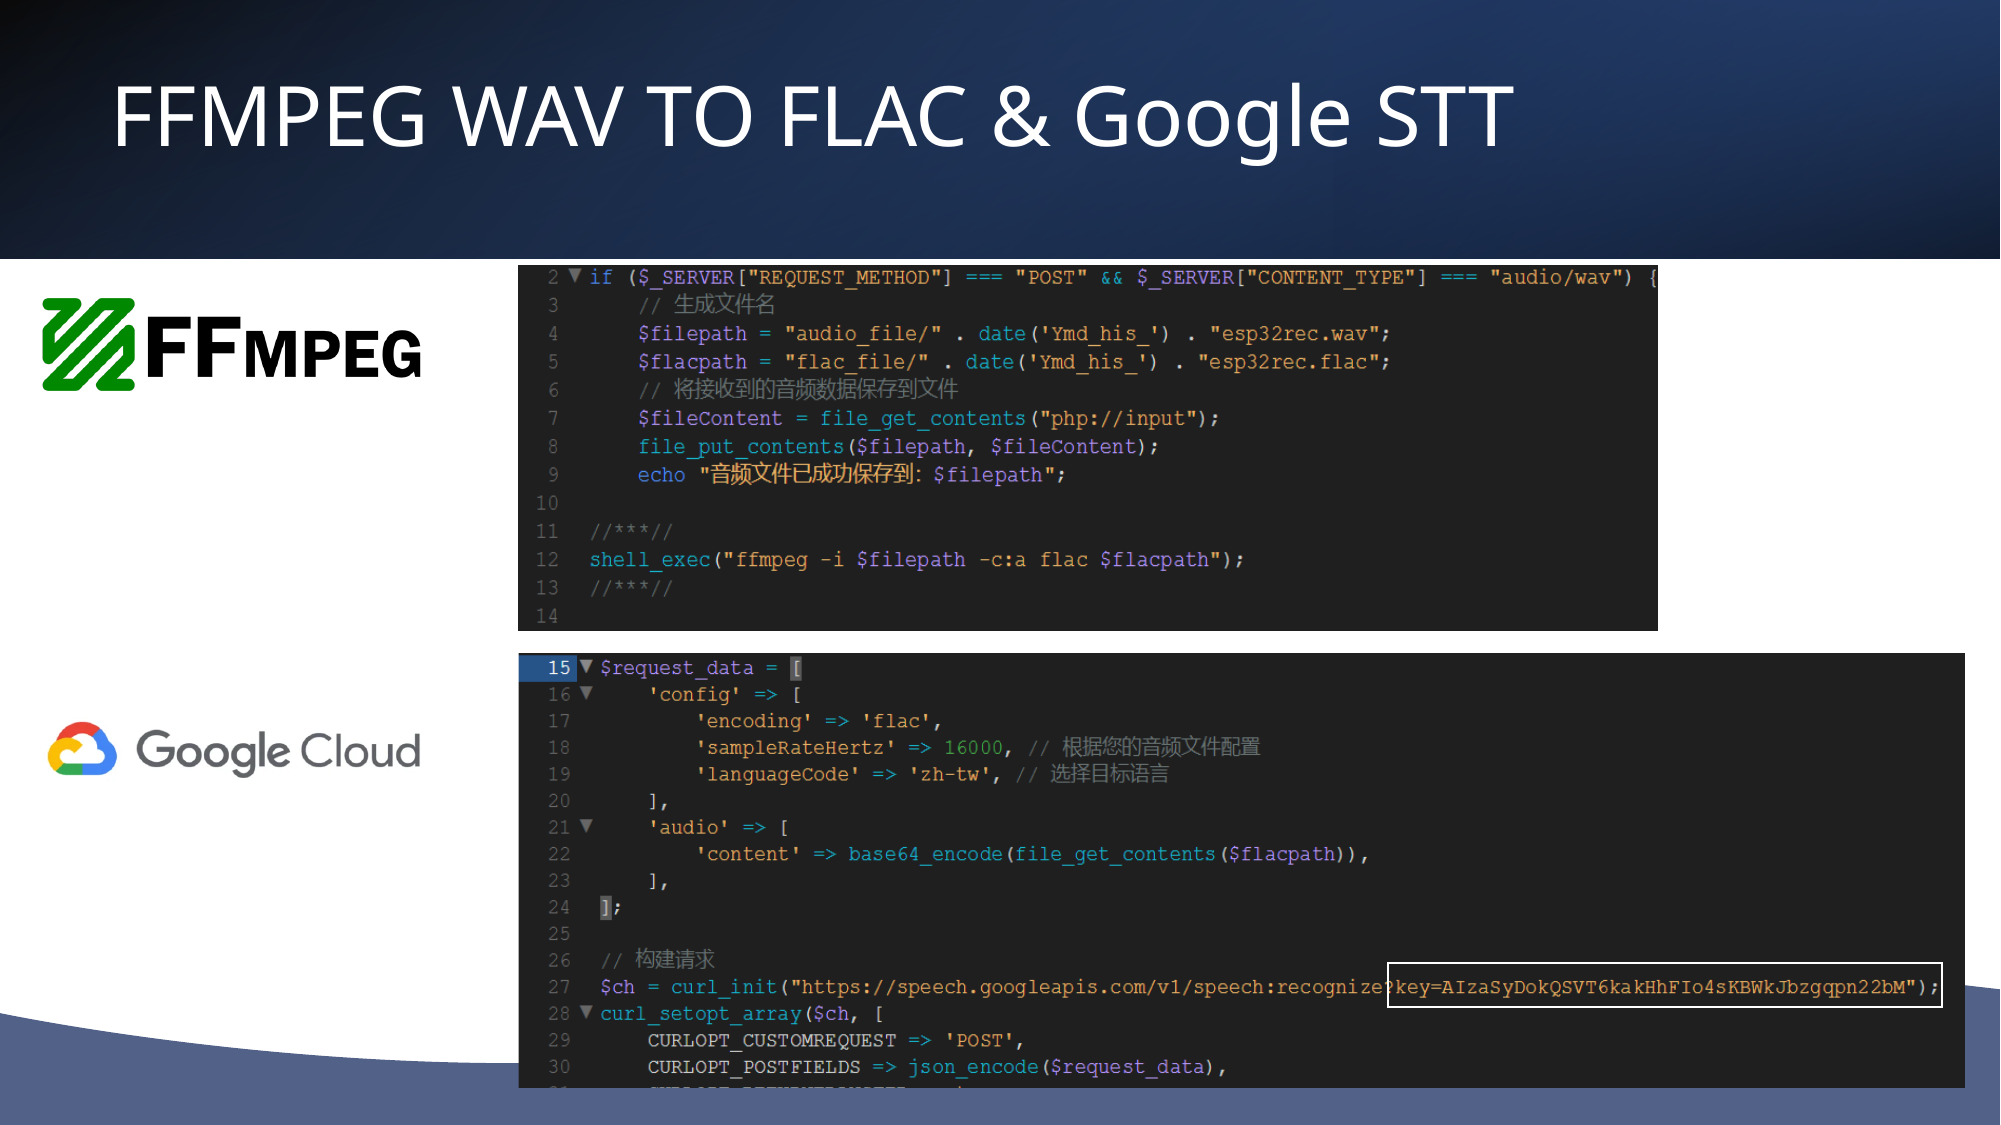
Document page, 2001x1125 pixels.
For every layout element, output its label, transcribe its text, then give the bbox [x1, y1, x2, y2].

text_box [0, 984, 2000, 1125]
picture [518, 265, 1658, 631]
text_box [0, 0, 2000, 260]
picture [39, 716, 424, 788]
text_box [0, 260, 2000, 1062]
picture [518, 652, 1965, 1088]
title FFMPEG WAV TO FLAC & Google STT [95, 37, 1873, 202]
picture [39, 290, 424, 400]
